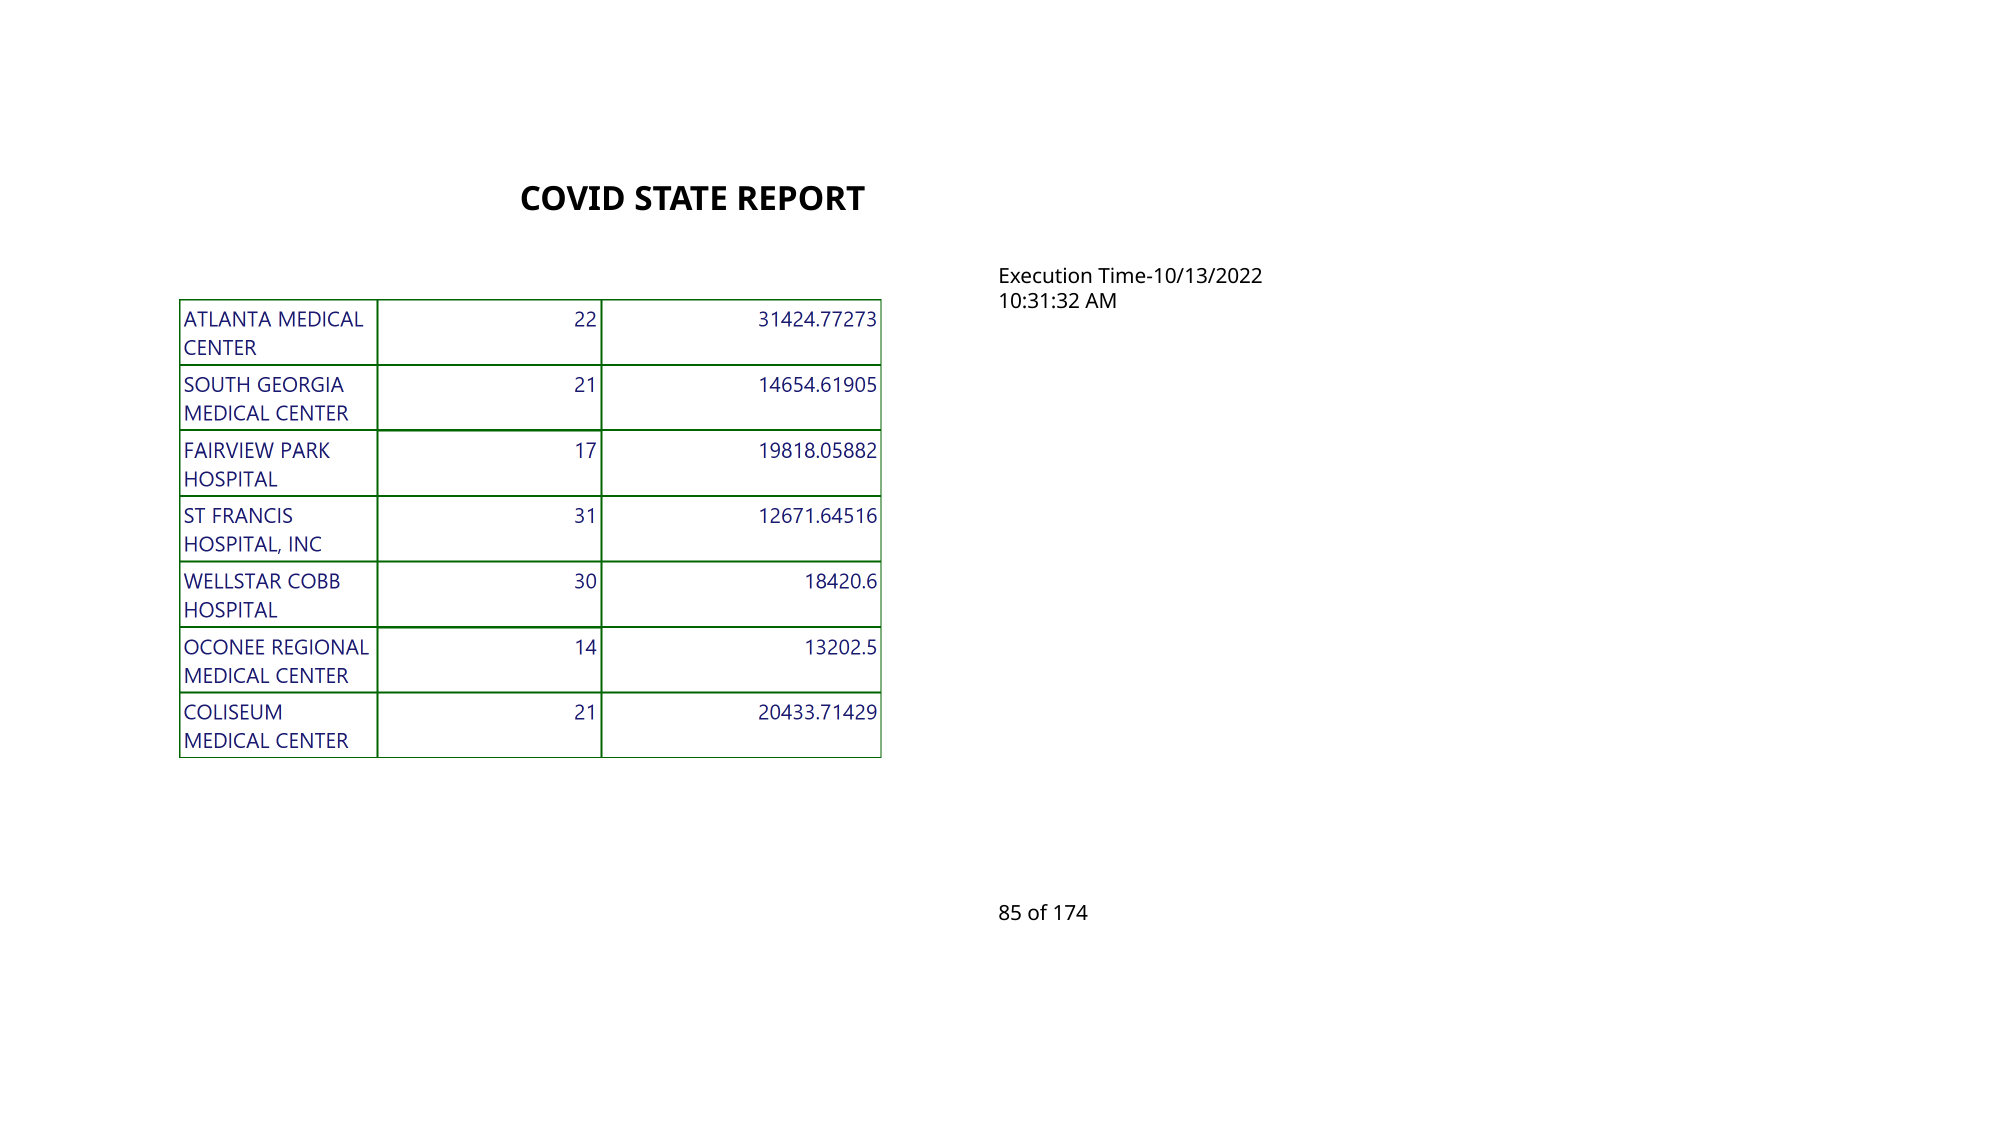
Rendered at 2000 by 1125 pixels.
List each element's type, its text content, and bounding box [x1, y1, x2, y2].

text_box 85 of 174 [994, 895, 1420, 975]
picture [179, 299, 882, 758]
text_box Execution Time-10/13/2022 10:31:32 AM [994, 258, 1349, 300]
text_box COVID STATE REPORT [377, 173, 1009, 241]
